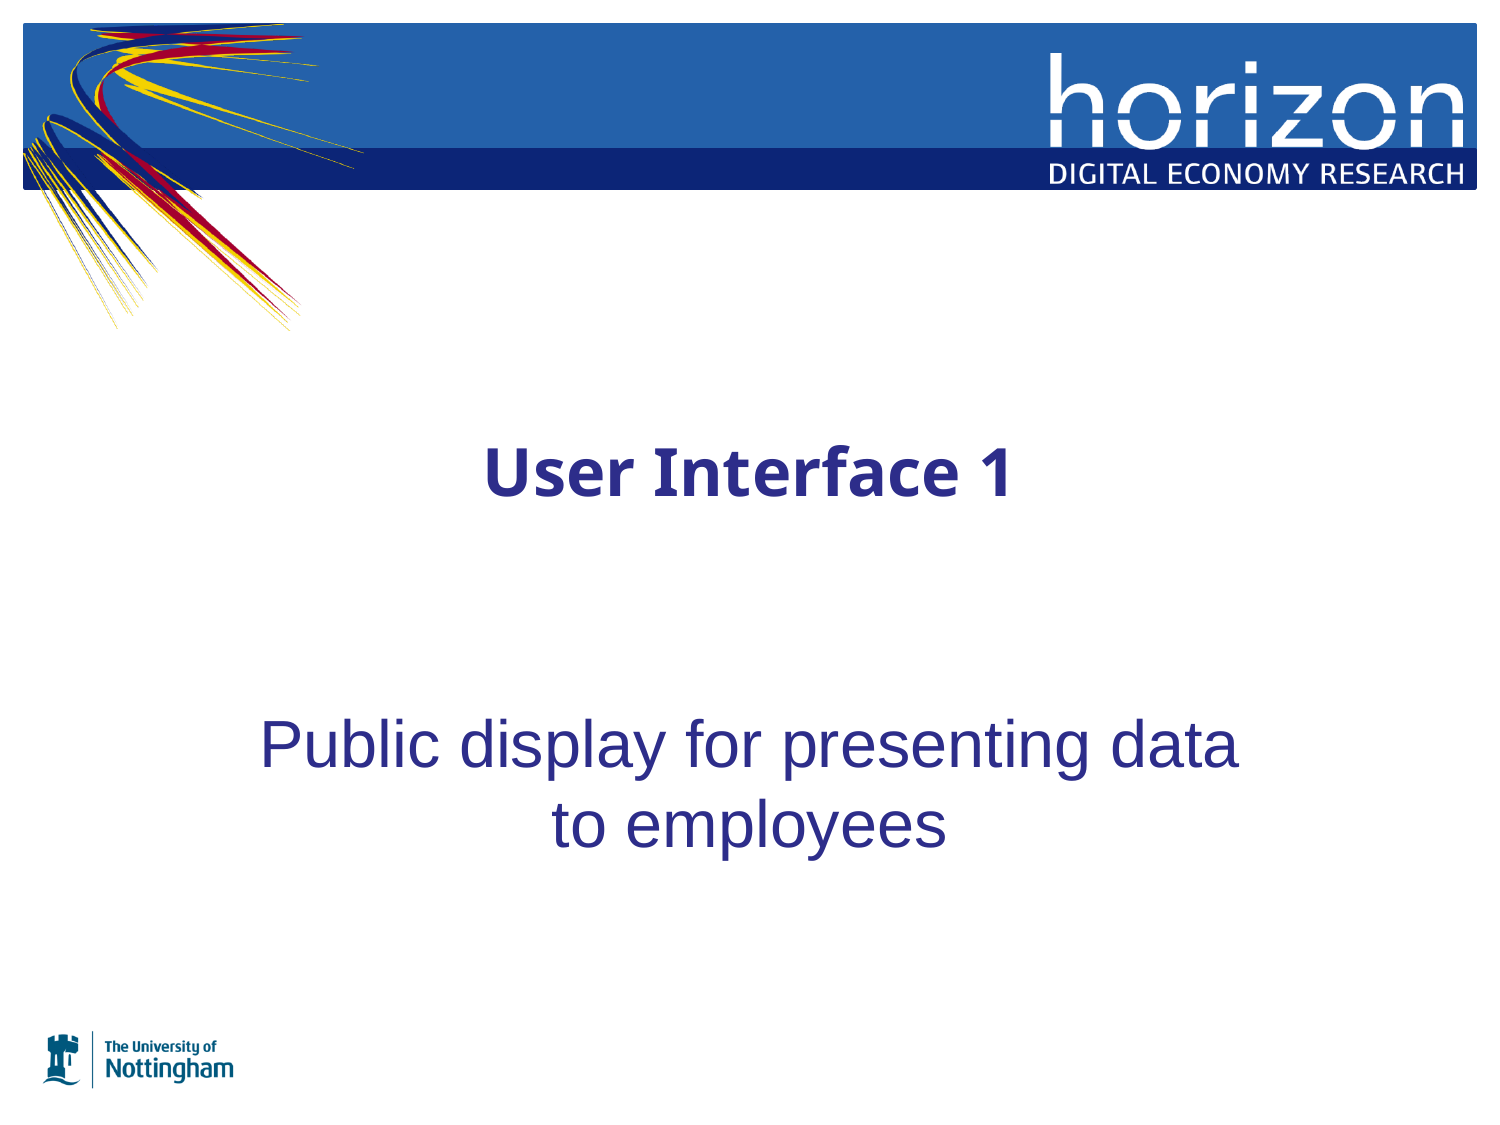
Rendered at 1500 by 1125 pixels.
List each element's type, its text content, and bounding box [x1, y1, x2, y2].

title User Interface 1 [112, 349, 1388, 591]
picture [1050, 53, 1463, 184]
picture [23, 23, 364, 331]
picture [37, 1024, 238, 1095]
subtitle Public display for presenting data to employees [225, 637, 1275, 925]
